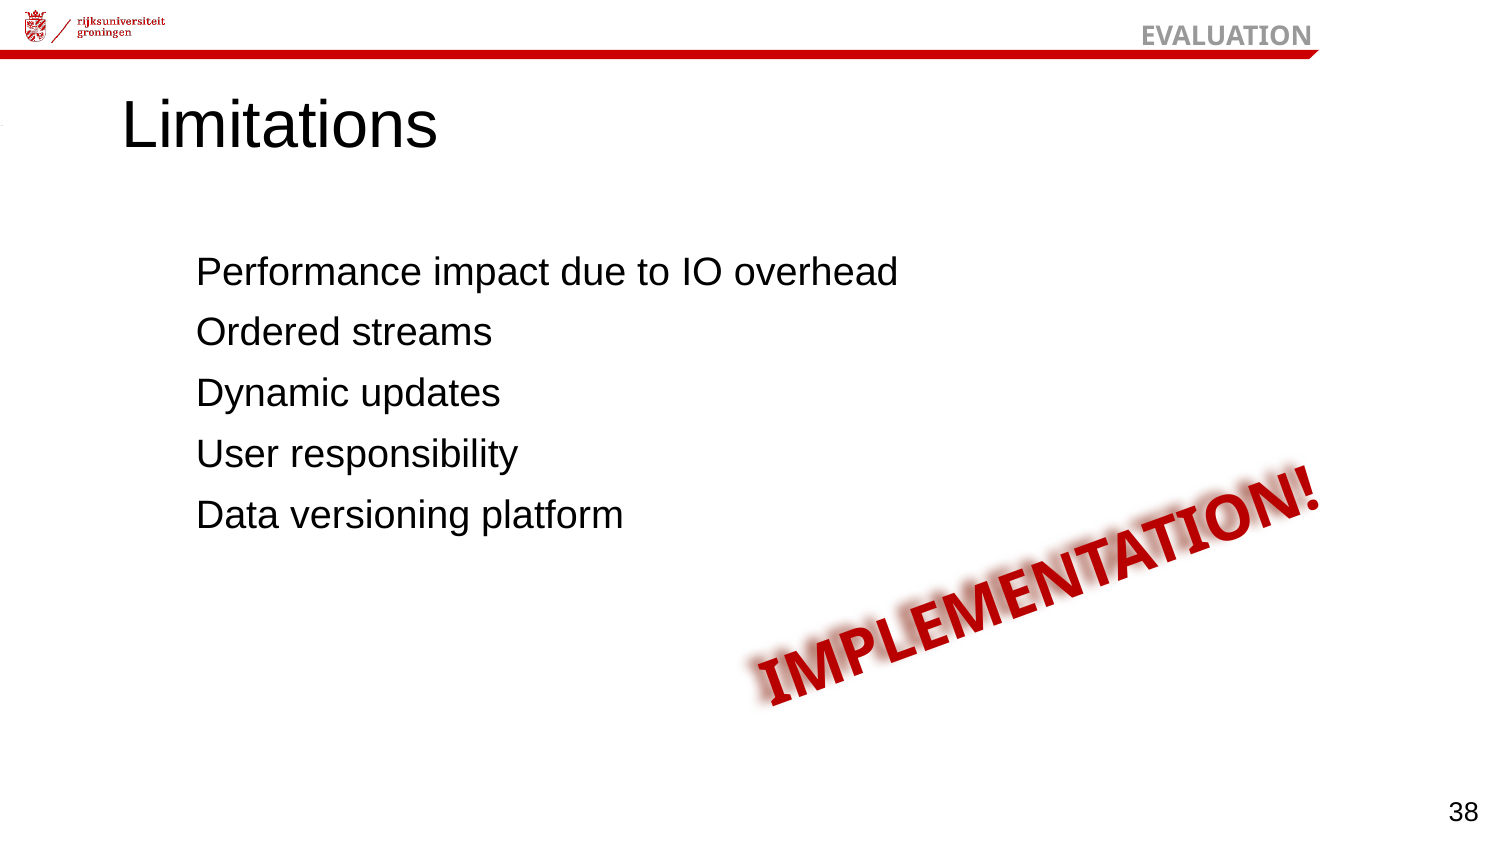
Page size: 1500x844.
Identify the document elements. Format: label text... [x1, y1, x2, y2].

picture [25, 10, 165, 43]
text_box EVALUATION [879, 3, 1328, 54]
slide_number ‹#› [1403, 779, 1494, 844]
title Limitations [0, 71, 1500, 170]
text_box IMPLEMENTATION! [695, 399, 1383, 767]
list Performance impact due to IO overhead Ordered streams Dynamic updates User responsibility Data versioning platform [0, 179, 1500, 813]
